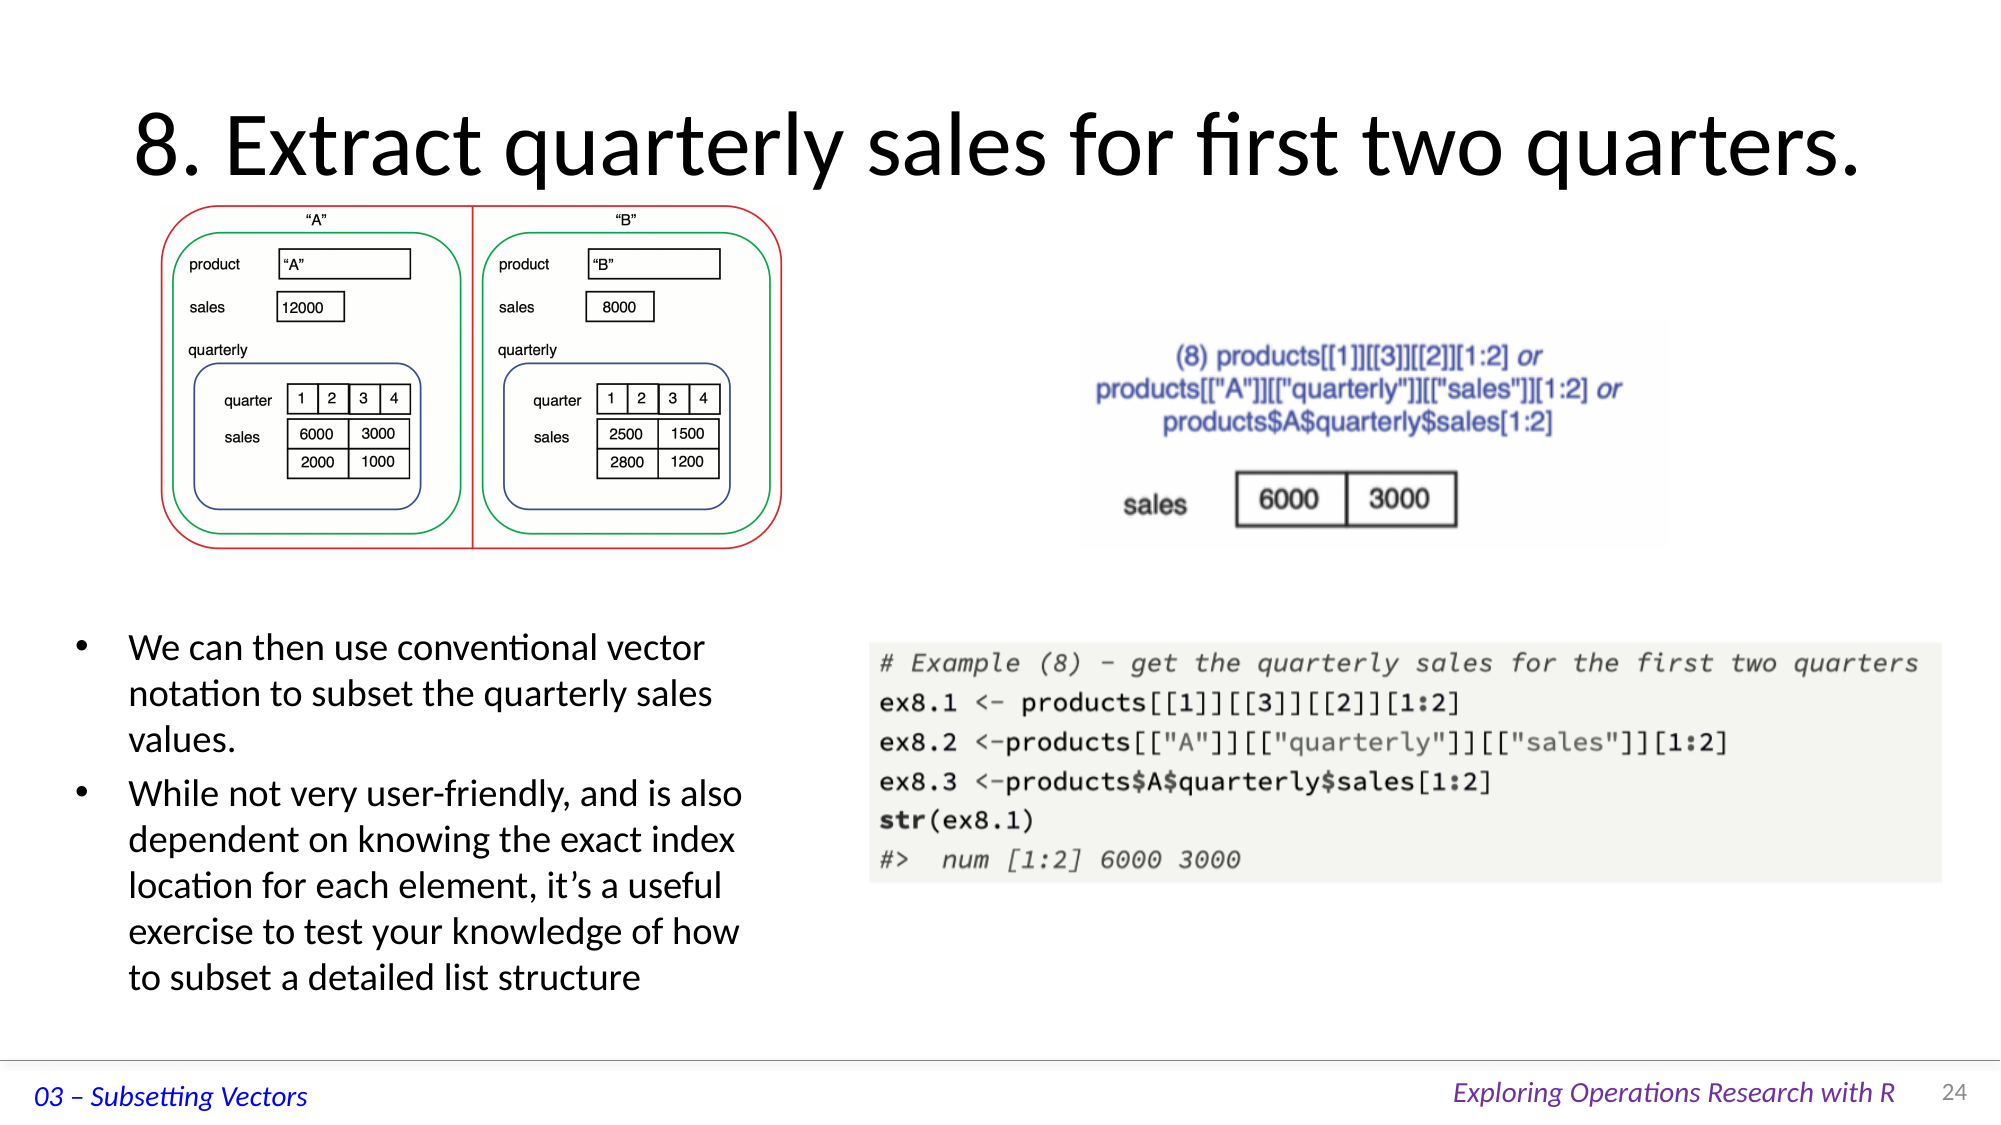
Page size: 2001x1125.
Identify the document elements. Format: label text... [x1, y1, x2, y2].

picture [160, 204, 783, 550]
title 8. Extract quarterly sales for first two quarters. [99, 45, 1900, 233]
picture [866, 636, 1942, 890]
picture [1079, 319, 1669, 550]
slide_number 24 [1899, 1060, 1983, 1120]
list We can then use conventional vector notation to subset the quarterly sales values. While not very user-friendly, and is also dependent on knowing the exact index location for each element, it’s a useful exercise to test your knowledge of how to subset a detailed list structure [60, 614, 765, 1024]
